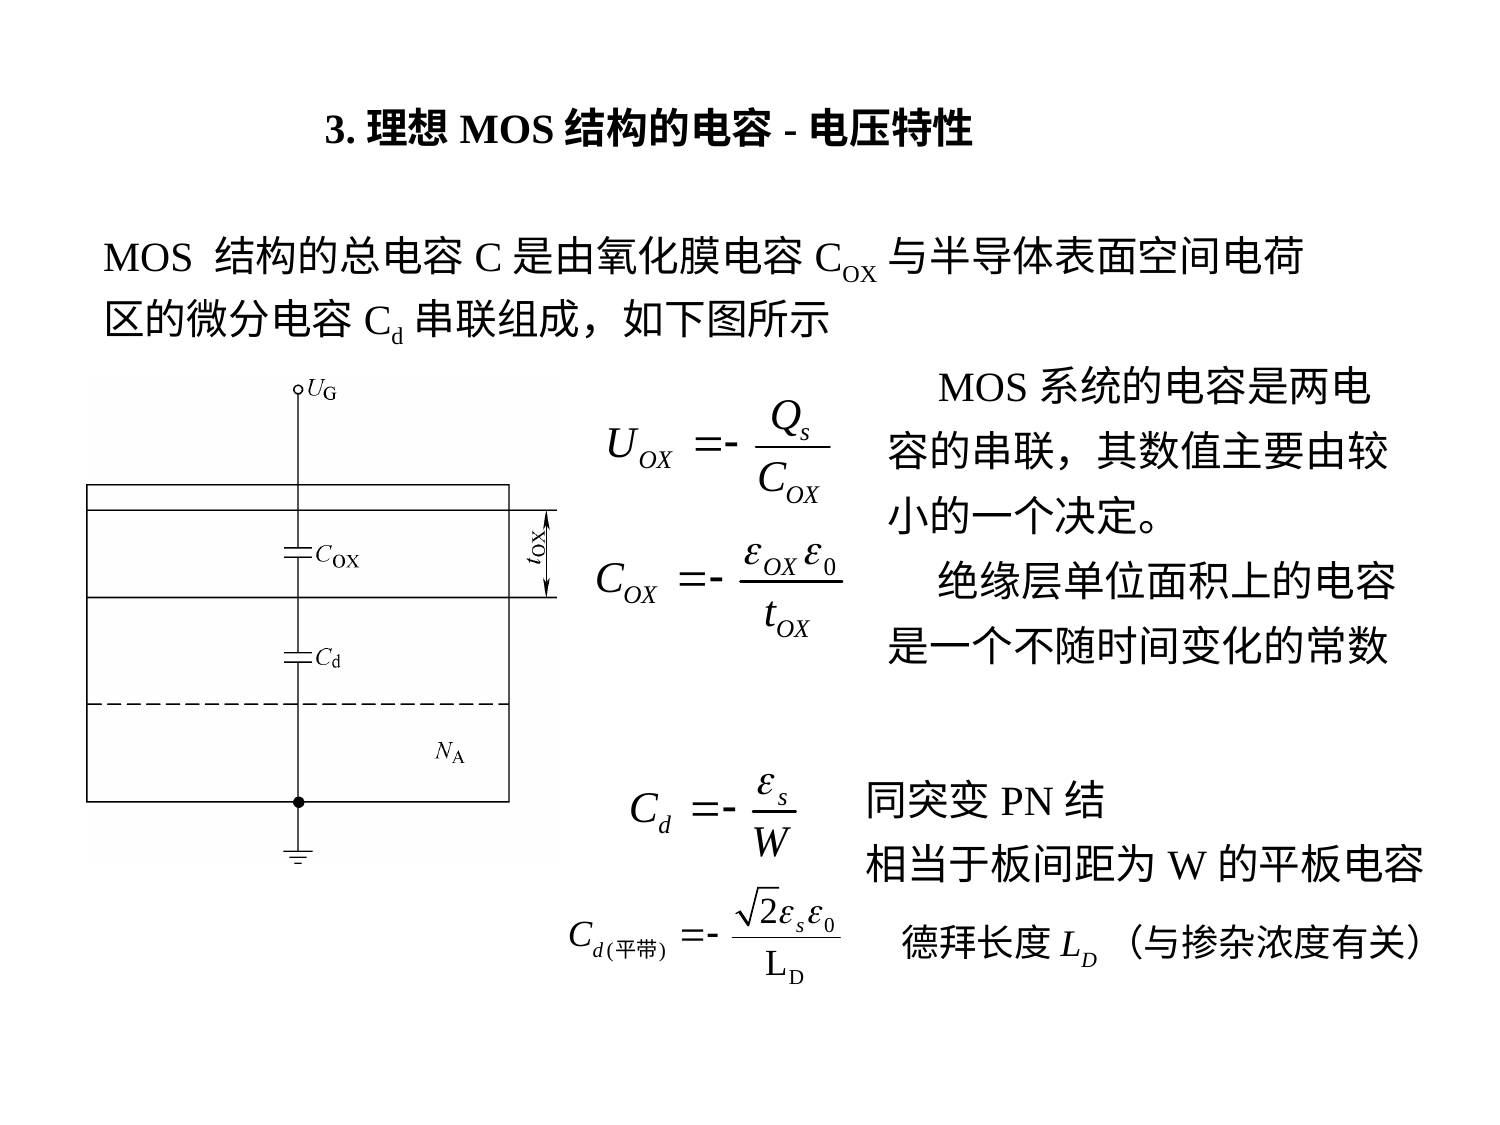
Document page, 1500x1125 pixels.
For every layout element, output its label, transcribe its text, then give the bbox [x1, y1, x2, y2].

text_box 3.理想MOS结构的电容-电压特性 [88, 89, 1211, 160]
text_box MOS 结构的总电容C是由氧化膜电容COX与半导体表面空间电荷区的微分电容Cd串联组成，如下图所示 [88, 216, 1353, 357]
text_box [589, 523, 852, 648]
text_box 同突变PN结 相当于板间距为W的平板电容 [800, 750, 1454, 961]
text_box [602, 388, 839, 513]
picture [86, 379, 557, 865]
text_box 德拜长度LD（与掺杂浓度有关） [886, 911, 1459, 979]
text_box MOS系统的电容是两电容的串联，其数值主要由较小的一个决定。 绝缘层单位面积上的电容是一个不随时间变化的常数 [873, 337, 1423, 678]
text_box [563, 879, 848, 993]
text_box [623, 753, 806, 867]
